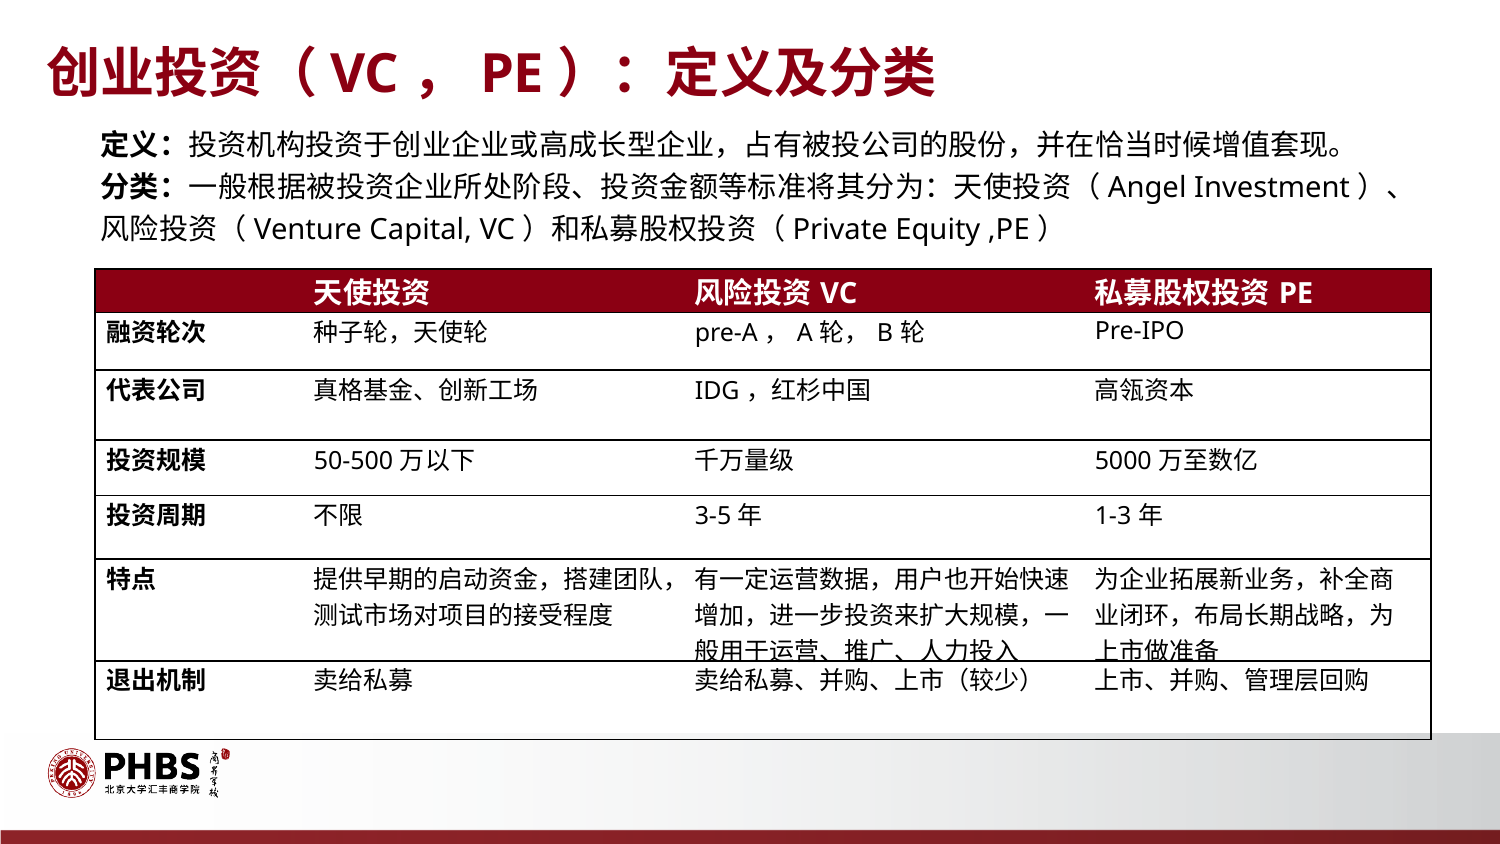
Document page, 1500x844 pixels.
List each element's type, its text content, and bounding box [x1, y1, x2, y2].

table_cell 退出机制 [96, 662, 303, 739]
table_cell 不限 [303, 496, 684, 558]
table_cell 有一定运营数据，用户也开始快速增加，进一步投资来扩大规模，一般用于运营、推广、人力投入 [684, 560, 1084, 660]
table_cell 3-5年 [684, 496, 1084, 558]
table_cell 5000万至数亿 [1084, 441, 1430, 495]
table_header 私募股权投资PE [1084, 270, 1430, 312]
table_cell 代表公司 [96, 371, 303, 439]
table_cell 千万量级 [684, 441, 1084, 495]
table_header 天使投资 [303, 270, 684, 312]
table_cell 卖给私募、并购、上市（较少） [684, 662, 1084, 739]
table_header 风险投资VC [684, 270, 1084, 312]
table_cell 1-3年 [1084, 496, 1430, 558]
table_cell 投资周期 [96, 496, 303, 558]
table_cell pre-A，A轮，B轮 [684, 313, 1084, 369]
picture [0, 733, 1500, 844]
table_header [96, 270, 303, 312]
table_cell 高瓴资本 [1084, 371, 1430, 439]
table_cell 投资规模 [96, 441, 303, 495]
table_cell IDG，红杉中国 [684, 371, 1084, 439]
table_cell 特点 [96, 560, 303, 660]
table_cell 提供早期的启动资金，搭建团队，测试市场对项目的接受程度 [303, 560, 684, 660]
table_cell 卖给私募 [303, 662, 684, 739]
table_cell 融资轮次 [96, 313, 303, 369]
table_cell 上市、并购、管理层回购 [1084, 662, 1430, 739]
table_cell 真格基金、创新工场 [303, 371, 684, 439]
table_cell 为企业拓展新业务，补全商业闭环，布局长期战略，为上市做准备 [1084, 560, 1430, 660]
text_box 创业投资（VC，PE）：定义及分类 [31, 22, 1074, 111]
table_cell 种子轮，天使轮 [303, 313, 684, 369]
text_box 定义：投资机构投资于创业企业或高成长型企业，占有被投公司的股份，并在恰当时候增值套现。 分类：一般根据被投资企业所处阶段、投资金额等标准将其分为：天使投资（Angel Investment）、风险投资（Venture Capital, VC）和私募股权投资（Private Equity ,PE） [85, 111, 1431, 253]
table_cell 50-500万以下 [303, 441, 684, 495]
table_cell Pre-IPO [1084, 313, 1430, 369]
